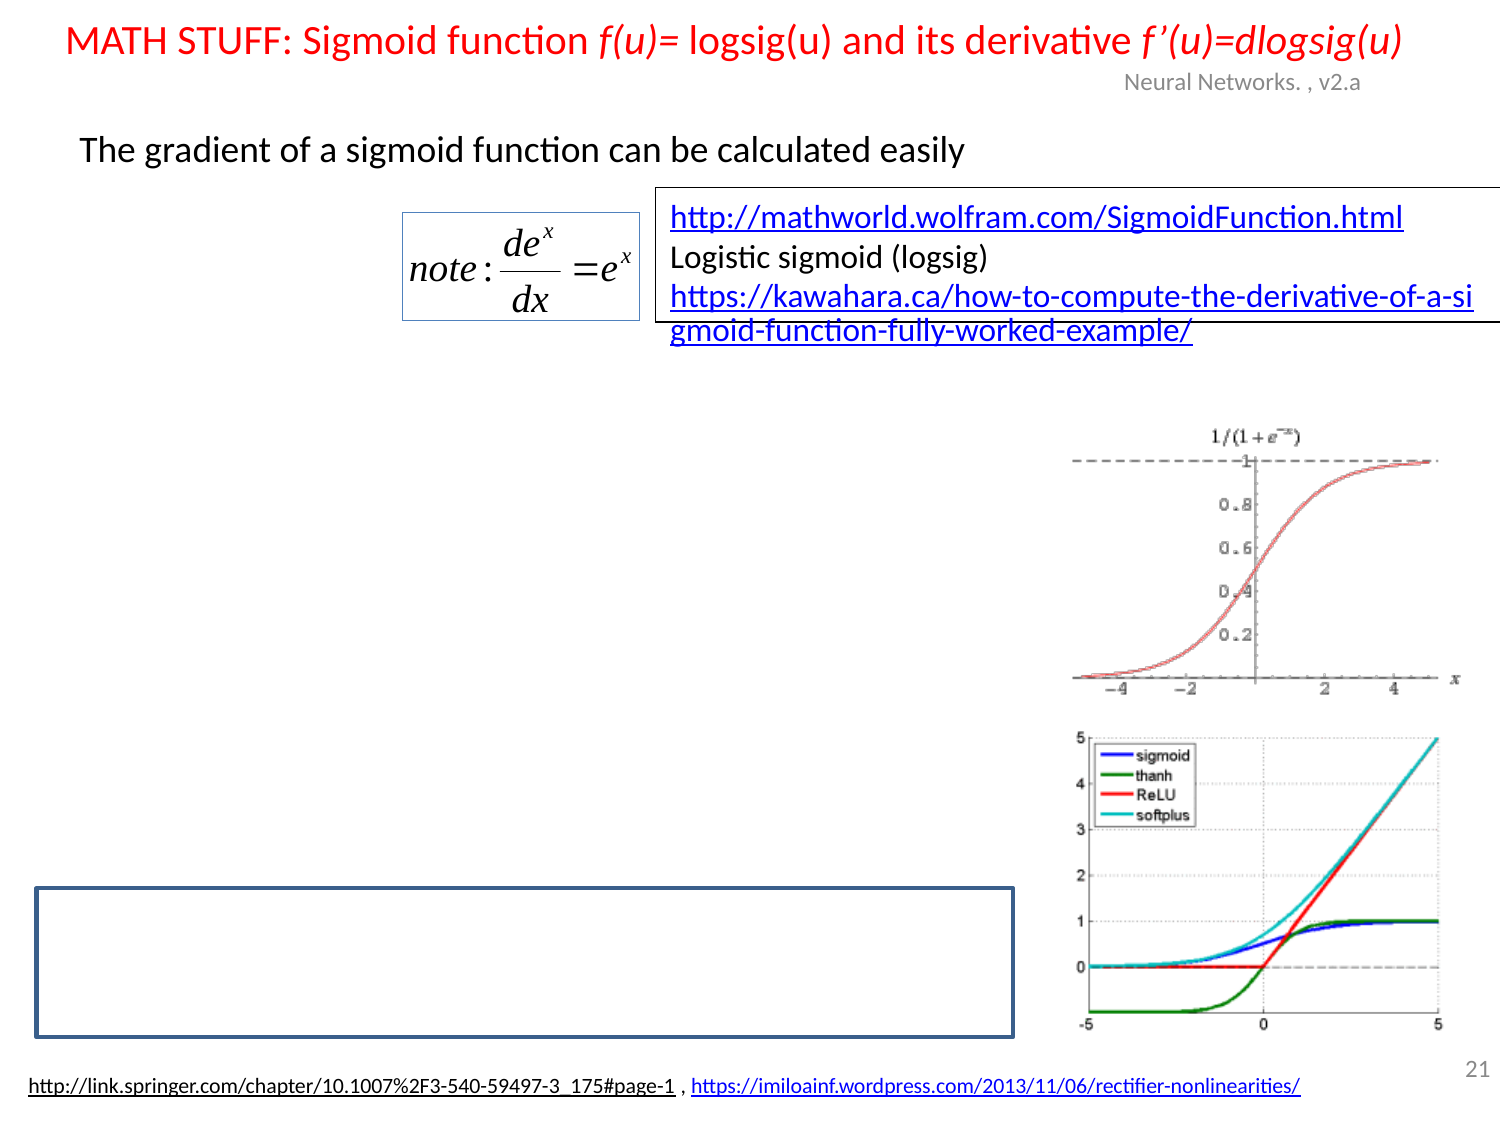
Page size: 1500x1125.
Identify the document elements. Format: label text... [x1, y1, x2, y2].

title MATH STUFF: Sigmoid function f(u)= logsig(u) and its derivative f’(u)=dlogsig(u) [50, 0, 1500, 75]
slide_number 21 [1155, 1037, 1500, 1098]
picture [1030, 712, 1481, 1051]
text_box http://mathworld.wolfram.com/SigmoidFunction.html Logistic sigmoid (logsig) https://kawahara.ca/how-to-compute-the-derivative-of-a-sigmoid-function-fully-worked-example/ [655, 187, 1500, 322]
picture [1046, 424, 1492, 701]
footer Neural Networks. , v2.a [1005, 50, 1481, 110]
text_box [34, 886, 1015, 1039]
text_box http://link.springer.com/chapter/10.1007%2F3-540-59497-3_175#page-1 , https://imiloainf.wordpress.com/2013/11/06/rectifier-nonlinearities/ [13, 1064, 1316, 1106]
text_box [402, 212, 640, 322]
